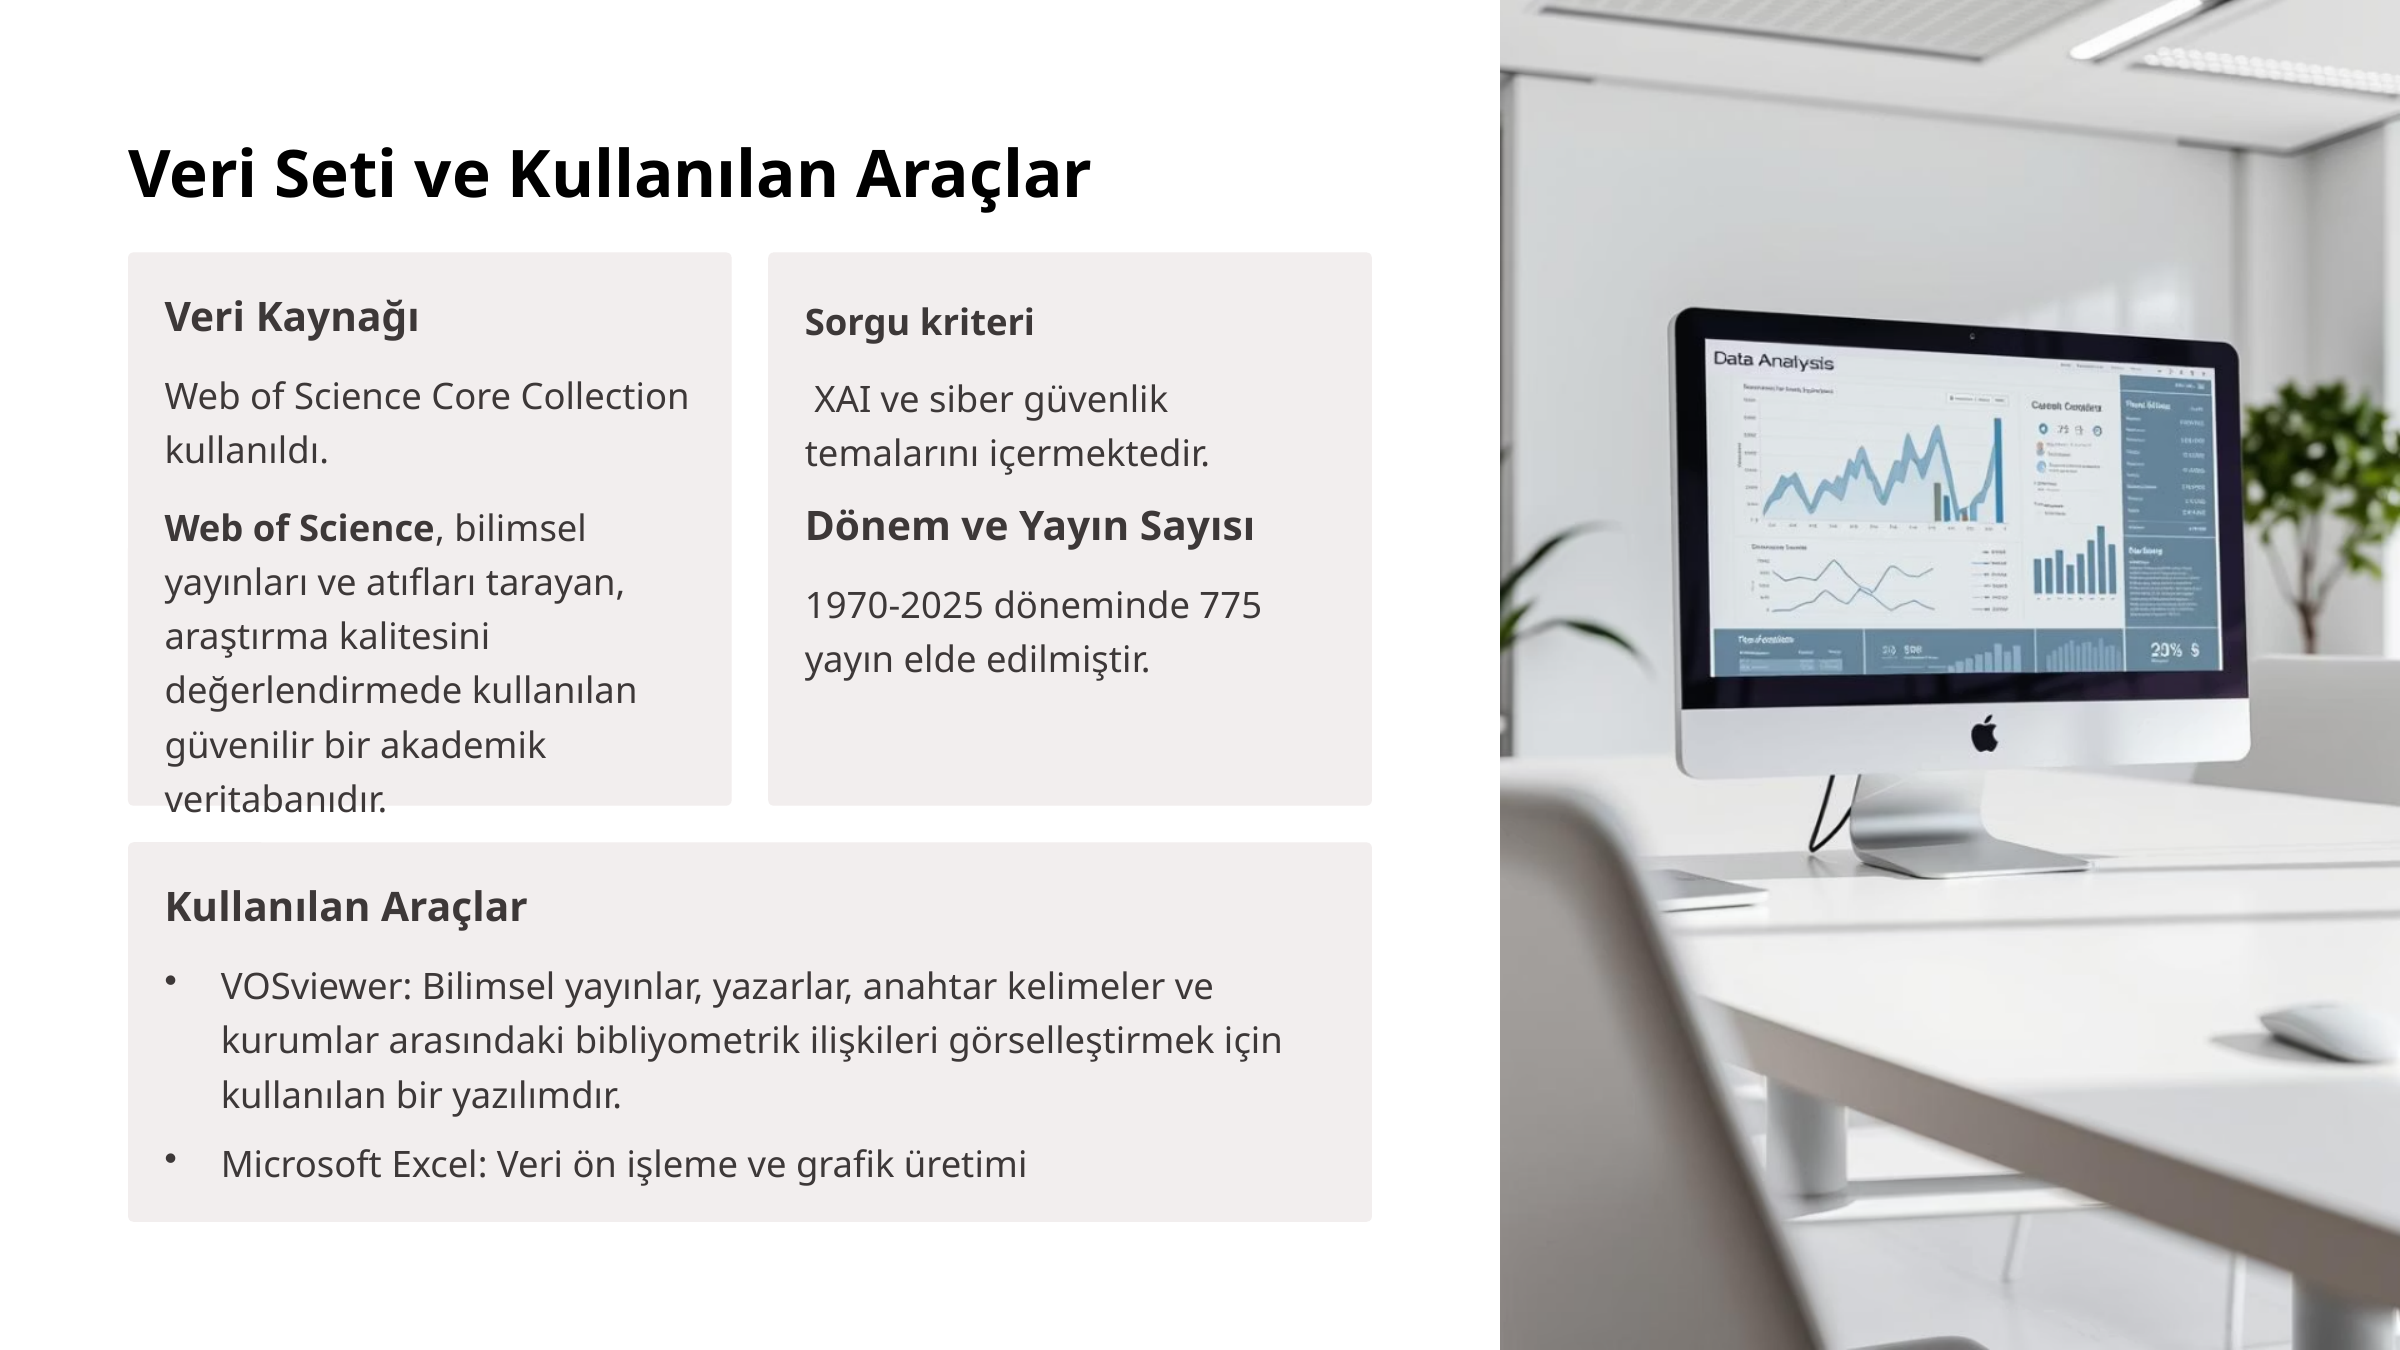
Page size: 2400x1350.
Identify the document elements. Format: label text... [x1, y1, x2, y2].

text_box Veri Kaynağı [164, 288, 581, 341]
text_box Veri Seti ve Kullanılan Araçlar [128, 128, 1149, 212]
text_box Sorgu kriteri [804, 288, 1336, 344]
text_box 1970-2025 döneminde 775 yayın elde edilmiştir. [804, 571, 1336, 682]
text_box [768, 252, 1372, 806]
text_box [128, 842, 1372, 1222]
picture [1499, 0, 2400, 1350]
text_box Microsoft Excel: Veri ön işleme ve grafik üretimi [164, 1130, 1336, 1186]
text_box Kullanılan Araçlar [164, 878, 581, 931]
text_box Web of Science, bilimsel yayınları ve atıfları tarayan, araştırma kalitesini değerlendirmede kullanılan güvenilir bir akademik veritabanıdır. [164, 494, 696, 770]
text_box Dönem ve Yayın Sayısı [804, 497, 1292, 550]
text_box VOSviewer: Bilimsel yayınlar, yazarlar, anahtar kelimeler ve kurumlar arasındaki bibliyometrik ilişkileri görselleştirmek için kullanılan bir yazılımdır. [164, 952, 1336, 1118]
text_box Web of Science Core Collection kullanıldı. [164, 362, 696, 473]
text_box [127, 252, 732, 806]
text_box XAI ve siber güvenlik temalarını içermektedir. [804, 365, 1336, 476]
